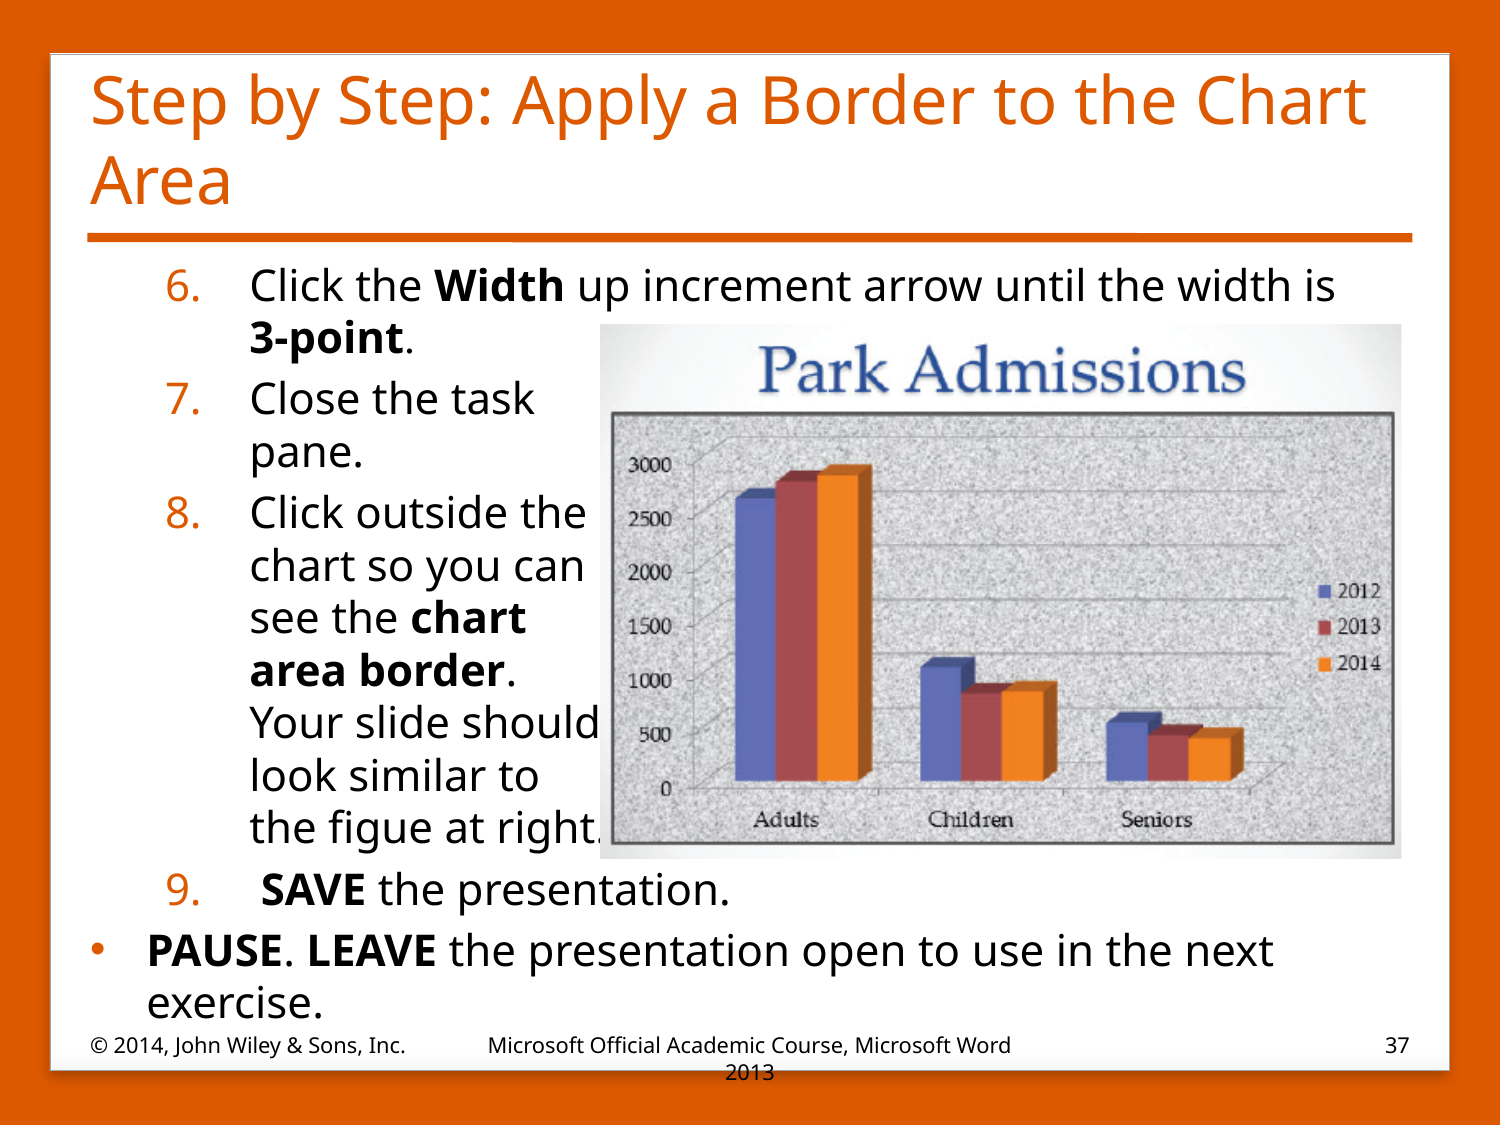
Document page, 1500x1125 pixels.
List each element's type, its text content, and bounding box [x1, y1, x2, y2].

slide_number 37 [1074, 1024, 1426, 1103]
footer Microsoft Official Academic Course, Microsoft Word 2013 [449, 1024, 1051, 1103]
list Click the Width up increment arrow until the width is 3-point. Close the task pane. Click outside the chart so you can see the chart area border. Your slide should look similar to the figue at right. SAVE the presentation. PAUSE. LEAVE the presentation open to use in the next exercise. [75, 249, 1425, 1063]
title Step by Step: Apply a Border to the Chart Area [74, 74, 1426, 226]
slide_number © 2014, John Wiley & Sons, Inc. [74, 1024, 426, 1103]
picture [599, 324, 1402, 859]
